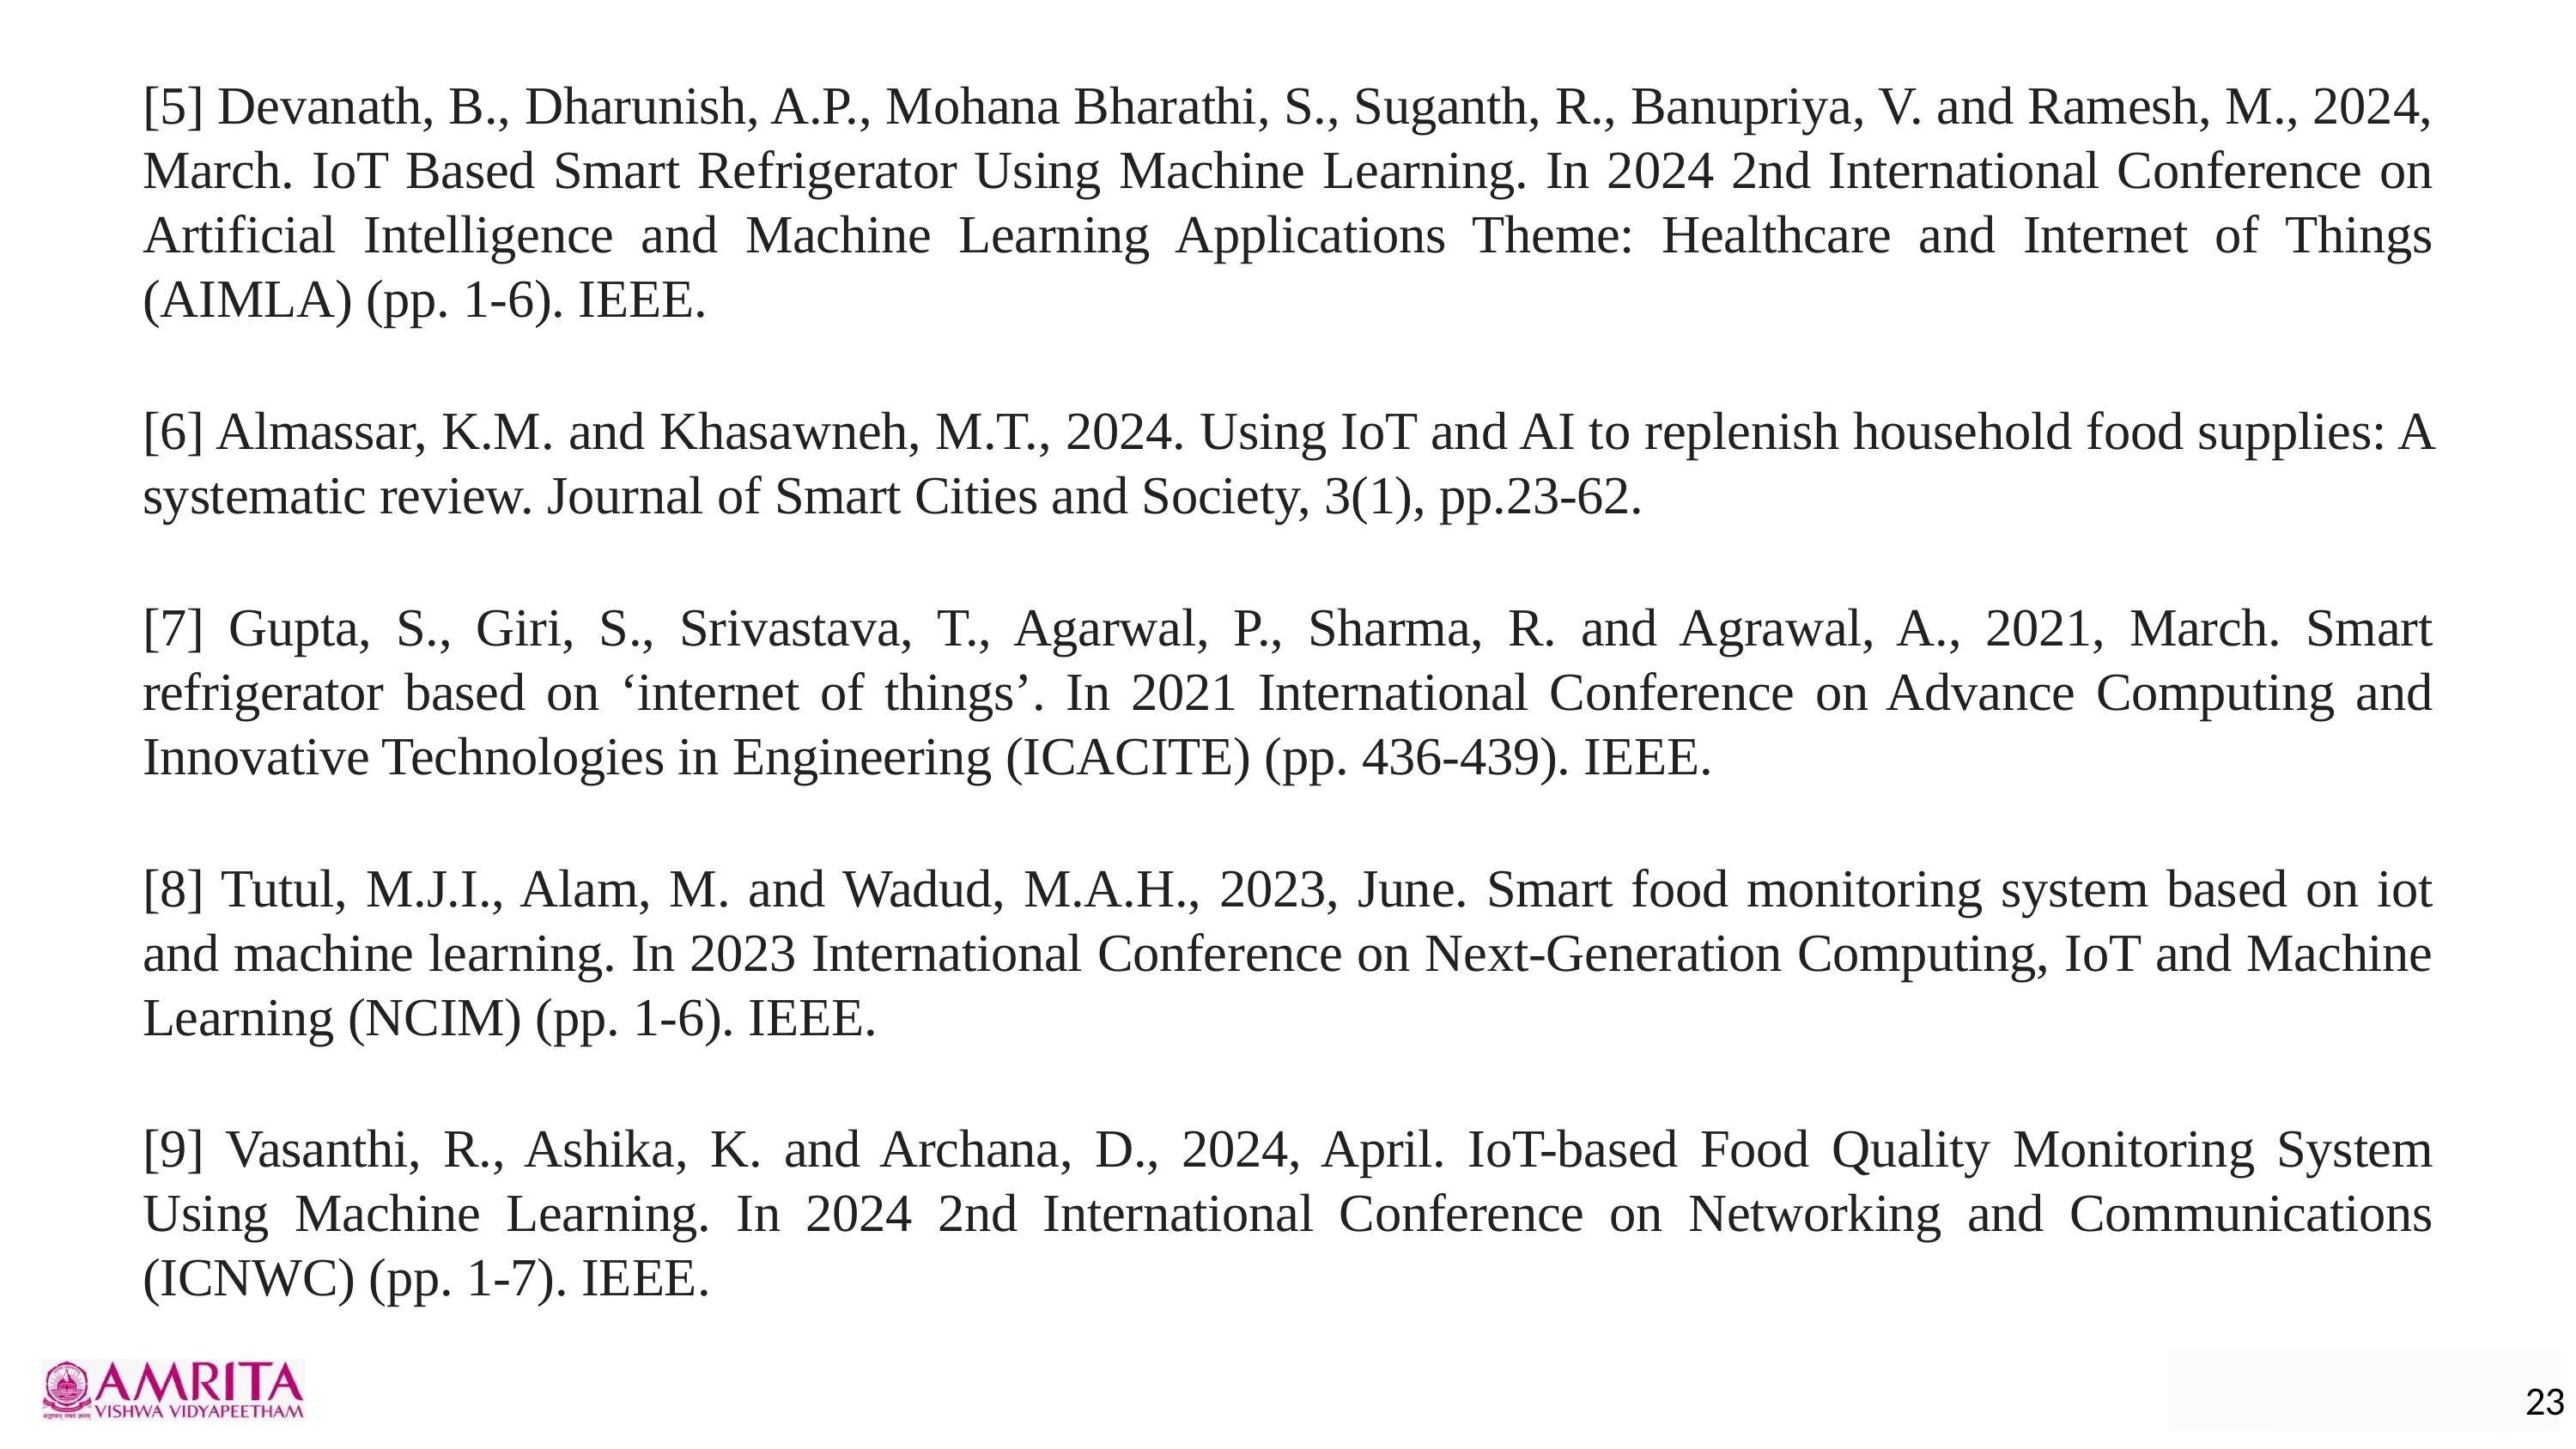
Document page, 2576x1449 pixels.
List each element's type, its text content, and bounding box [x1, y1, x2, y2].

picture [39, 1357, 306, 1422]
text_box 23 [2523, 1383, 2568, 1423]
list [5] Devanath, B., Dharunish, A.P., Mohana Bharathi, S., Suganth, R., Banupriya, V. and Ramesh, M., 2024, March. IoT Based Smart Refrigerator Using Machine Learning. In 2024 2nd International Conference on Artificial Intelligence and Machine Learning Applications Theme: Healthcare and Internet of Things (AIMLA) (pp. 1-6). IEEE. [6] Almassar, K.M. and Khasawneh, M.T., 2024. Using IoT and AI to replenish household food supplies: A systematic review. Journal of Smart Cities and Society, 3(1), pp.23-62. [7] Gupta, S., Giri, S., Srivastava, T., Agarwal, P., Sharma, R. and Agrawal, A., 2021, March. Smart refrigerator based on ‘internet of things’. In 2021 International Conference on Advance Computing and Innovative Technologies in Engineering (ICACITE) (pp. 436-439). IEEE. [8] Tutul, M.J.I., Alam, M. and Wadud, M.A.H., 2023, June. Smart food monitoring system based on iot and machine learning. In 2023 International Conference on Next-Generation Computing, IoT and Machine Learning (NCIM) (pp. 1-6). IEEE. [9] Vasanthi, R., Ashika, K. and Archana, D., 2024, April. IoT-based Food Quality Monitoring System Using Machine Learning. In 2024 2nd International Conference on Networking and Communications (ICNWC) (pp. 1-7). IEEE. [141, 68, 2435, 1307]
